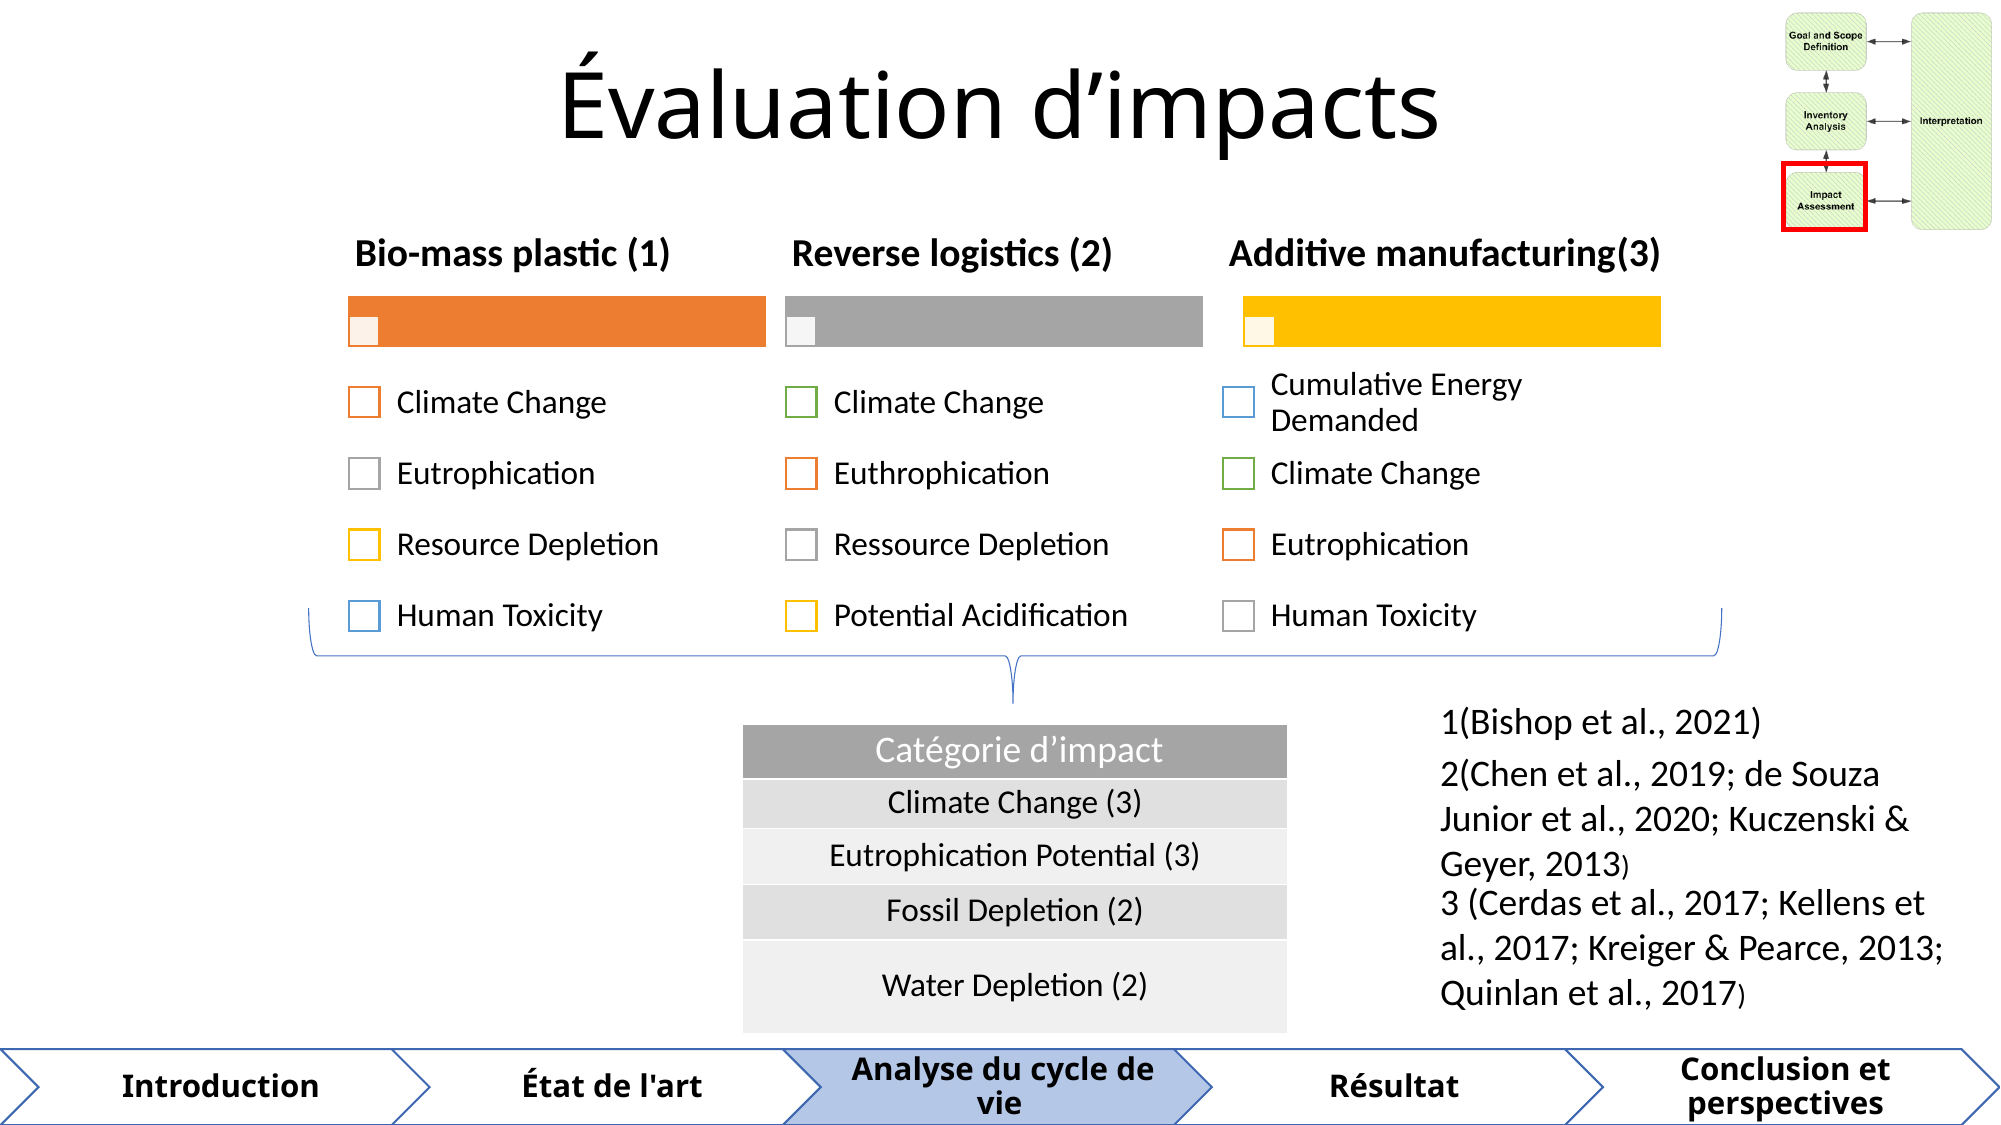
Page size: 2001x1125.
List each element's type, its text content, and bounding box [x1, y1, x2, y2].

text_box [1682, 608, 1723, 657]
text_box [348, 209, 1682, 1049]
text_box 1(Bishop et al., 2021) [1682, 689, 1945, 750]
picture [1785, 12, 1992, 230]
text_box [308, 608, 348, 657]
slide_number 22 [1682, 1042, 1863, 1048]
title Évaluation d’impacts [137, 0, 1863, 218]
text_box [0, 1049, 2000, 1125]
text_box 2(Chen et al., 2019; de Souza Junior et al., 2020; Kuczenski & Geyer, 2013) [1682, 741, 1939, 870]
text_box 3 (Cerdas et al., 2017; Kellens et al., 2017; Kreiger & Pearce, 2013; Quinlan et al., 2017) [1682, 870, 1979, 1020]
